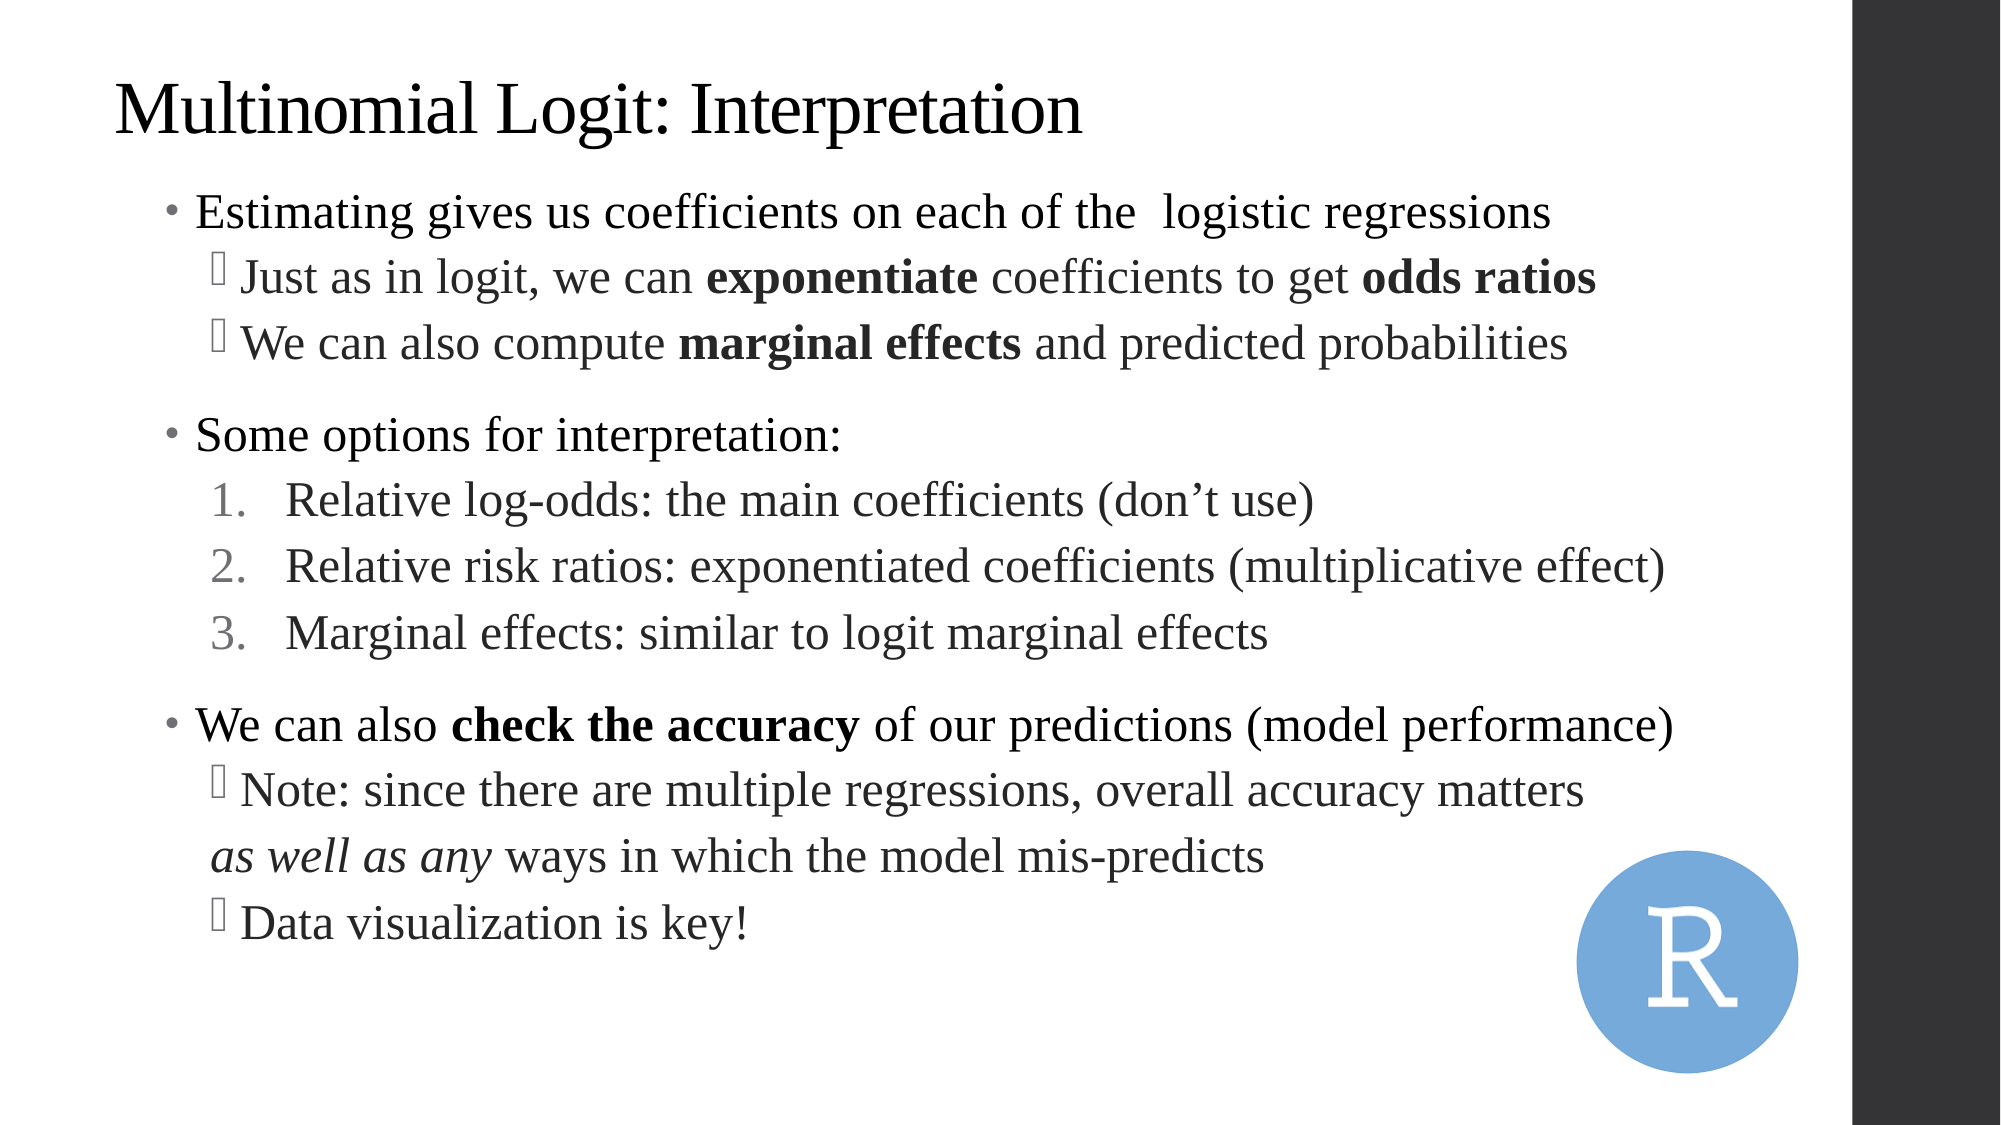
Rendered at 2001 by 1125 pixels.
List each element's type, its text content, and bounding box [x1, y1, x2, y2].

title Multinomial Logit: Interpretation [99, 55, 1813, 158]
picture [1574, 849, 1801, 1076]
